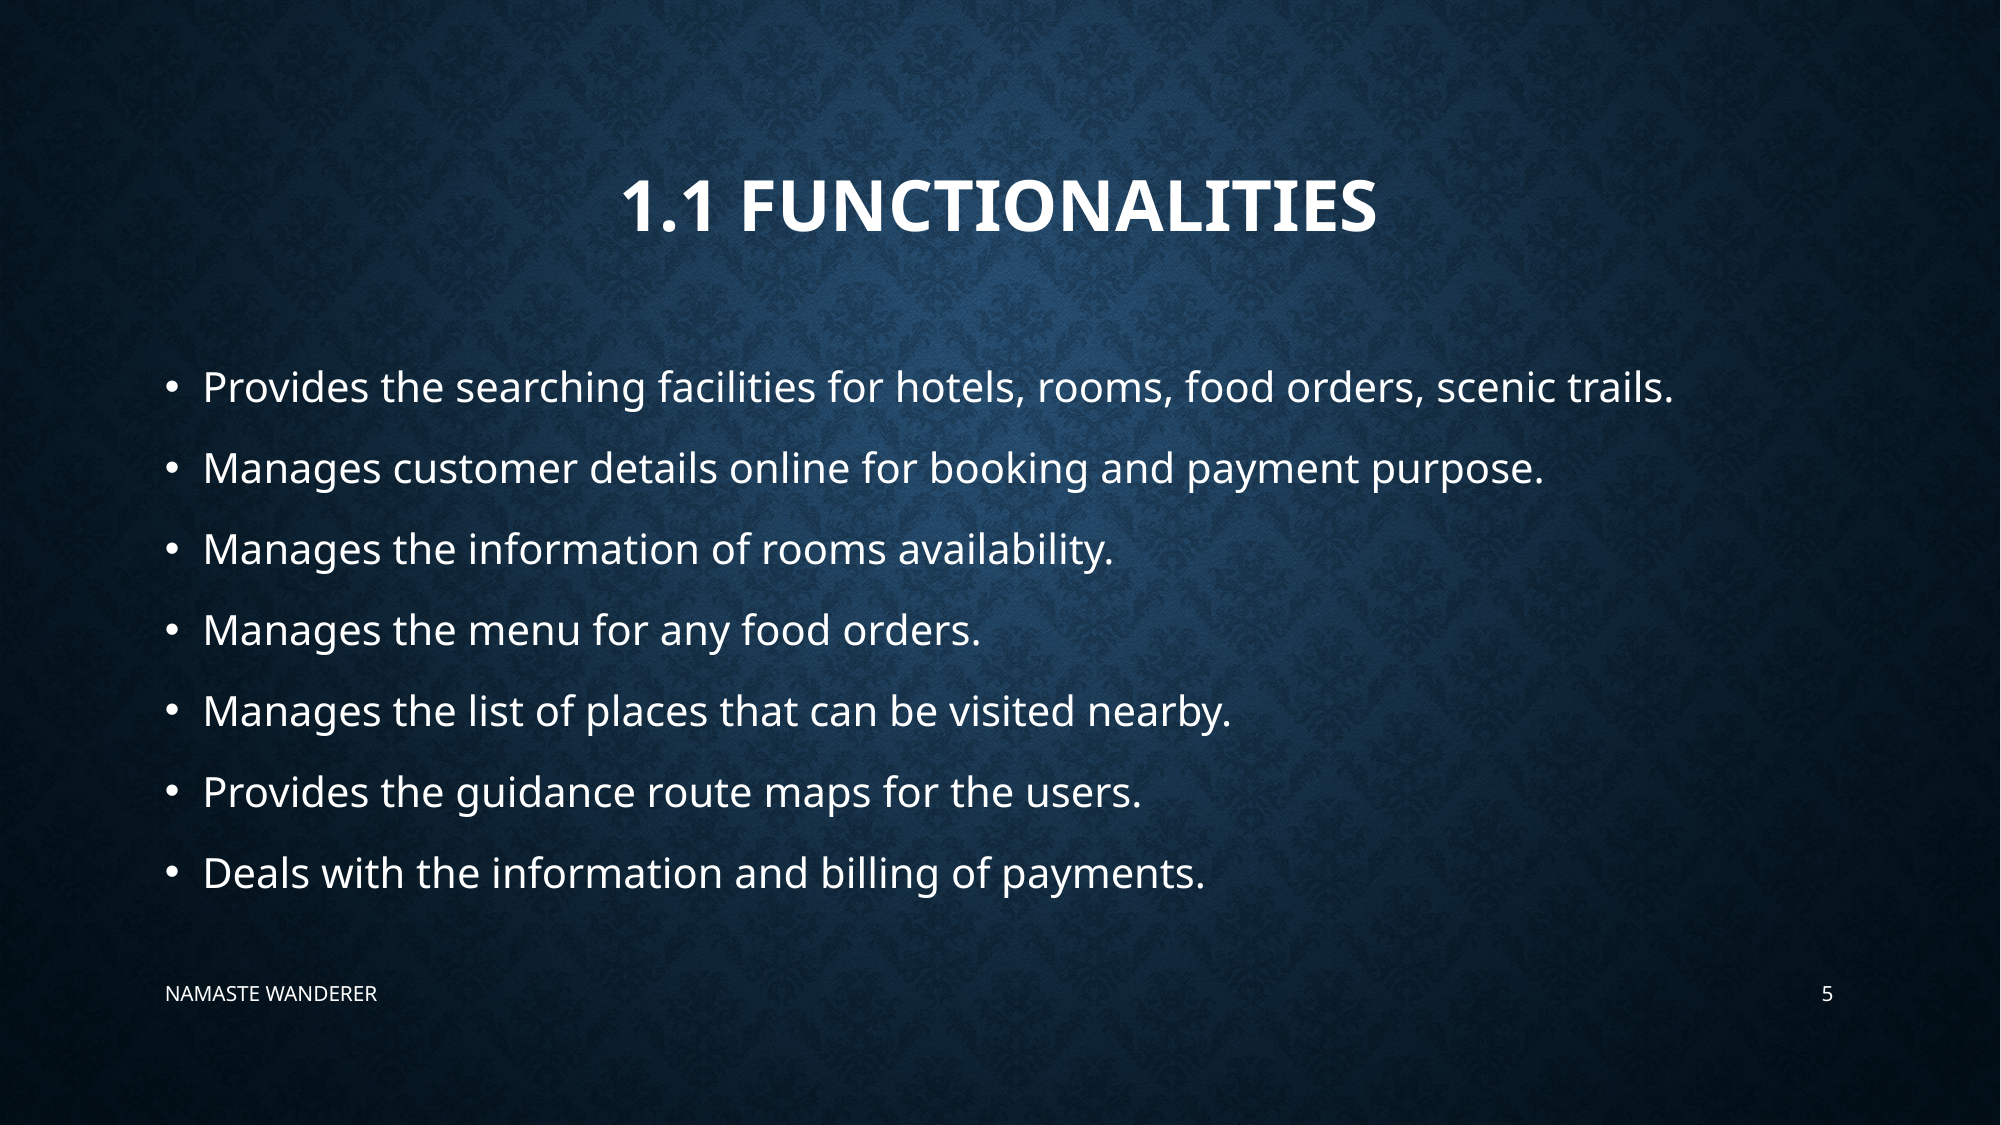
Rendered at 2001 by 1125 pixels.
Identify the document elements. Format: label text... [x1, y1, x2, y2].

footer NAMASTE WANDERER [149, 965, 1245, 1025]
title 1.1 functionalities [149, 99, 1849, 318]
slide_number 5 [1724, 965, 1849, 1025]
list Provides the searching facilities for hotels, rooms, food orders, scenic trails. Manages customer details online for booking and payment purpose. Manages the information of rooms availability. Manages the menu for any food orders. Manages the list of places that can be visited nearby. Provides the guidance route maps for the users. Deals with the information and billing of payments. [149, 343, 1849, 950]
